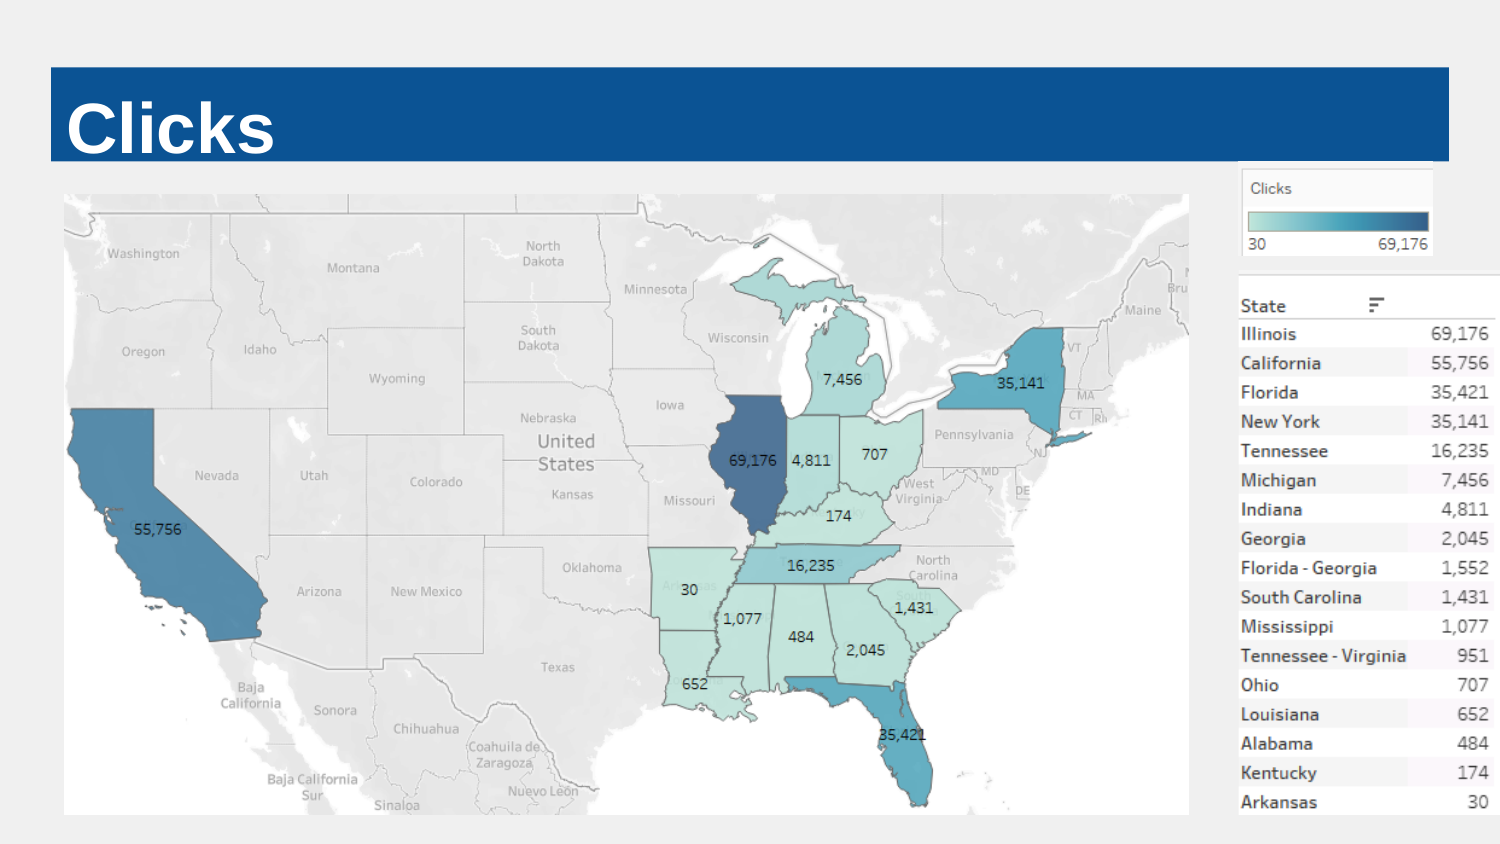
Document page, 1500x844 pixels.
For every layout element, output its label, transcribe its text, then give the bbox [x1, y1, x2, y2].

picture [64, 194, 1189, 815]
picture [1238, 161, 1433, 256]
picture [1238, 270, 1500, 815]
title Clicks [51, 67, 1449, 162]
